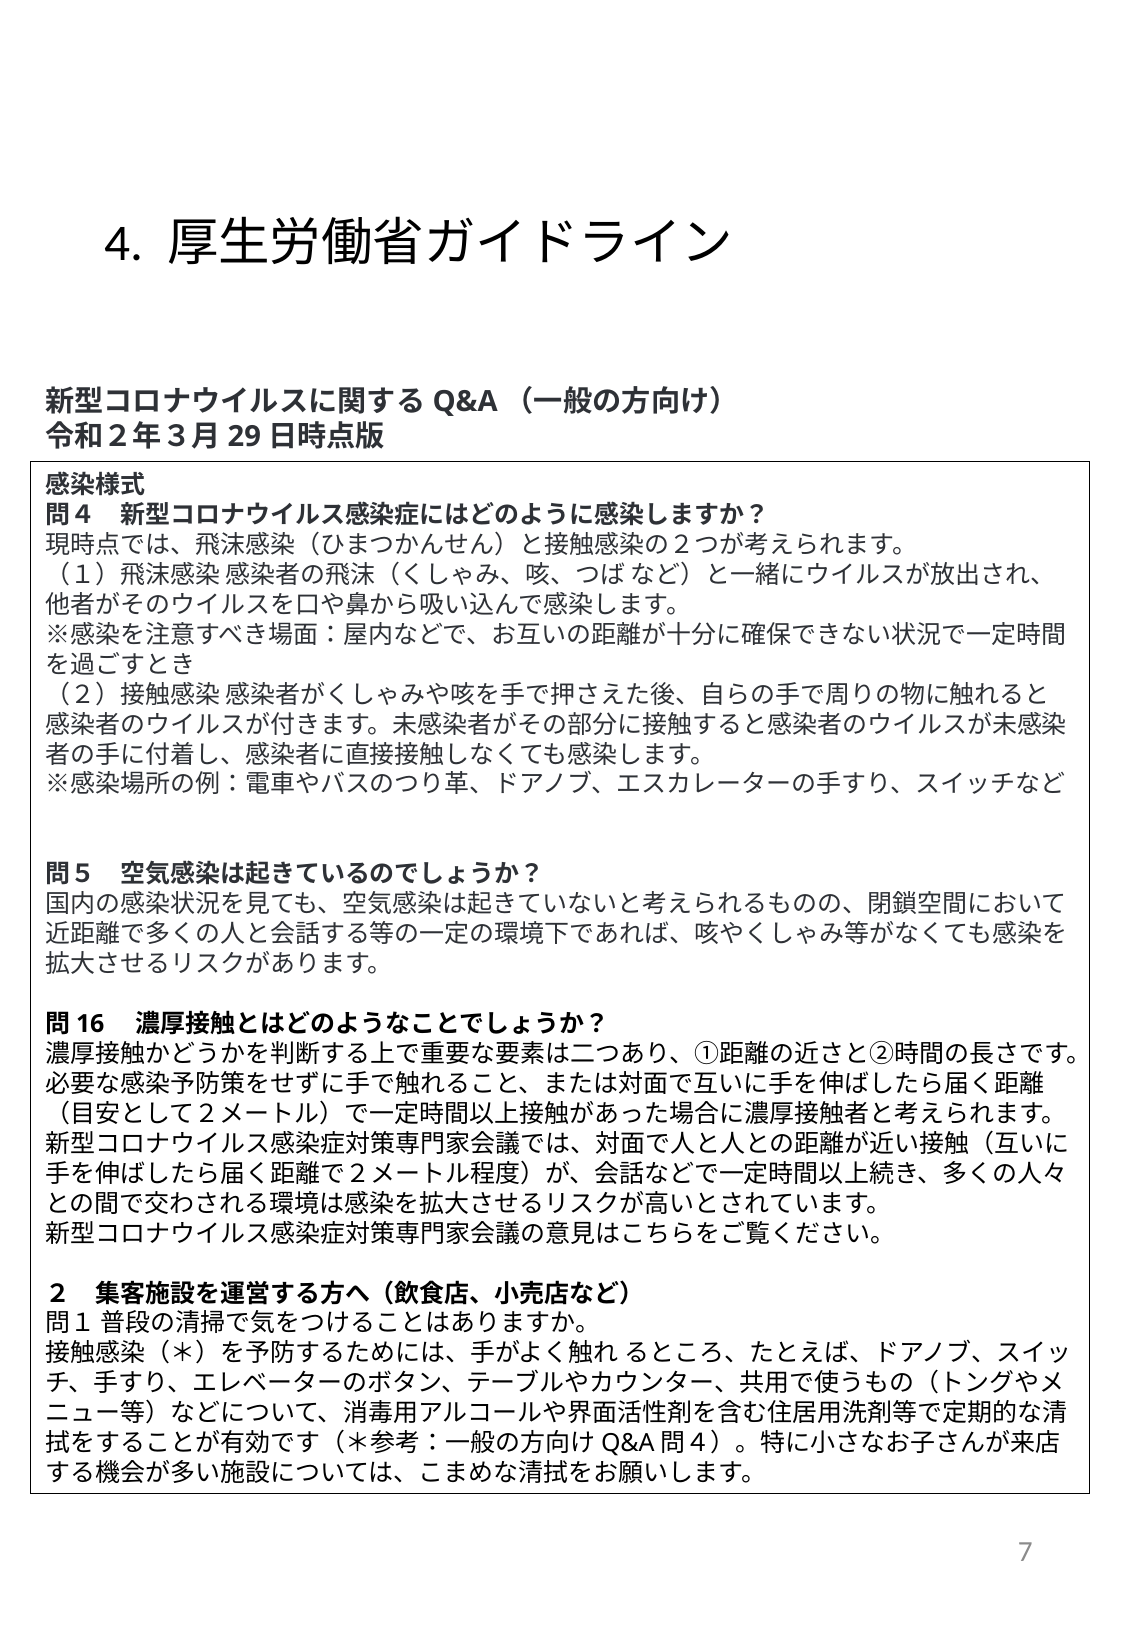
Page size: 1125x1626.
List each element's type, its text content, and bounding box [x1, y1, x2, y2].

text_box 新型コロナウイルスに関するQ&A（一般の方向け） 令和２年３月29日時点版 [30, 375, 922, 460]
text_box 感染様式 問４ 新型コロナウイルス感染症にはどのように感染しますか？ 現時点では、飛沫感染（ひまつかんせん）と接触感染の２つが考えられます。 （１）飛沫感染 感染者の飛沫（くしゃみ、咳、つば など）と一緒にウイルスが放出され、他者がそのウイルスを口や鼻から吸い込んで感染します。 ※感染を注意すべき場面：屋内などで、お互いの距離が十分に確保できない状況で一定時間を過ごすとき （２）接触感染 感染者がくしゃみや咳を手で押さえた後、自らの手で周りの物に触れると感染者のウイルスが付きます。未感染者がその部分に接触すると感染者のウイルスが未感染者の手に付着し、感染者に直接接触しなくても感染します。 ※感染場所の例：電車やバスのつり革、ドアノブ、エスカレーターの手すり、スイッチなど 問５ 空気感染は起きているのでしょうか？ 国内の感染状況を見ても、空気感染は起きていないと考えられるものの、閉鎖空間において近距離で多くの人と会話する等の一定の環境下であれば、咳やくしゃみ等がなくても感染を拡大させるリスクがあります。 問16 濃厚接触とはどのようなことでしょうか？ 濃厚接触かどうかを判断する上で重要な要素は二つあり、➀距離の近さと➁時間の長さです。必要な感染予防策をせずに手で触れること、または対面で互いに手を伸ばしたら届く距離（目安として２メートル）で一定時間以上接触があった場合に濃厚接触者と考えられます。 新型コロナウイルス感染症対策専門家会議では、対面で人と人との距離が近い接触（互いに手を伸ばしたら届く距離で２メートル程度）が、会話などで一定時間以上続き、多くの人々との間で交わされる環境は感染を拡大させるリスクが高いとされています。 新型コロナウイルス感染症対策専門家会議の意見はこちらをご覧ください。 ２ 集客施設を運営する方へ（飲食店、小売店など） 問１ 普段の清掃で気をつけることはありますか。 接触感染（＊）を予防するためには、手がよく触れ るところ、たとえば、ドアノブ、スイッチ、手すり、エレベーターのボタン、テーブルやカウンター、共用で使うもの（トングやメニュー等）などについて、消毒用アルコールや界面活性剤を含む住居用洗剤等で定期的な清拭をすることが有効です（＊参考：一般の方向けQ&A問４）。特に小さなお子さんが来店する機会が多い施設については、こまめな清拭をお願いします。 [30, 461, 1090, 1494]
slide_number 7 [794, 1506, 1048, 1593]
title 4. 厚生労働省ガイドライン [77, 86, 1048, 401]
